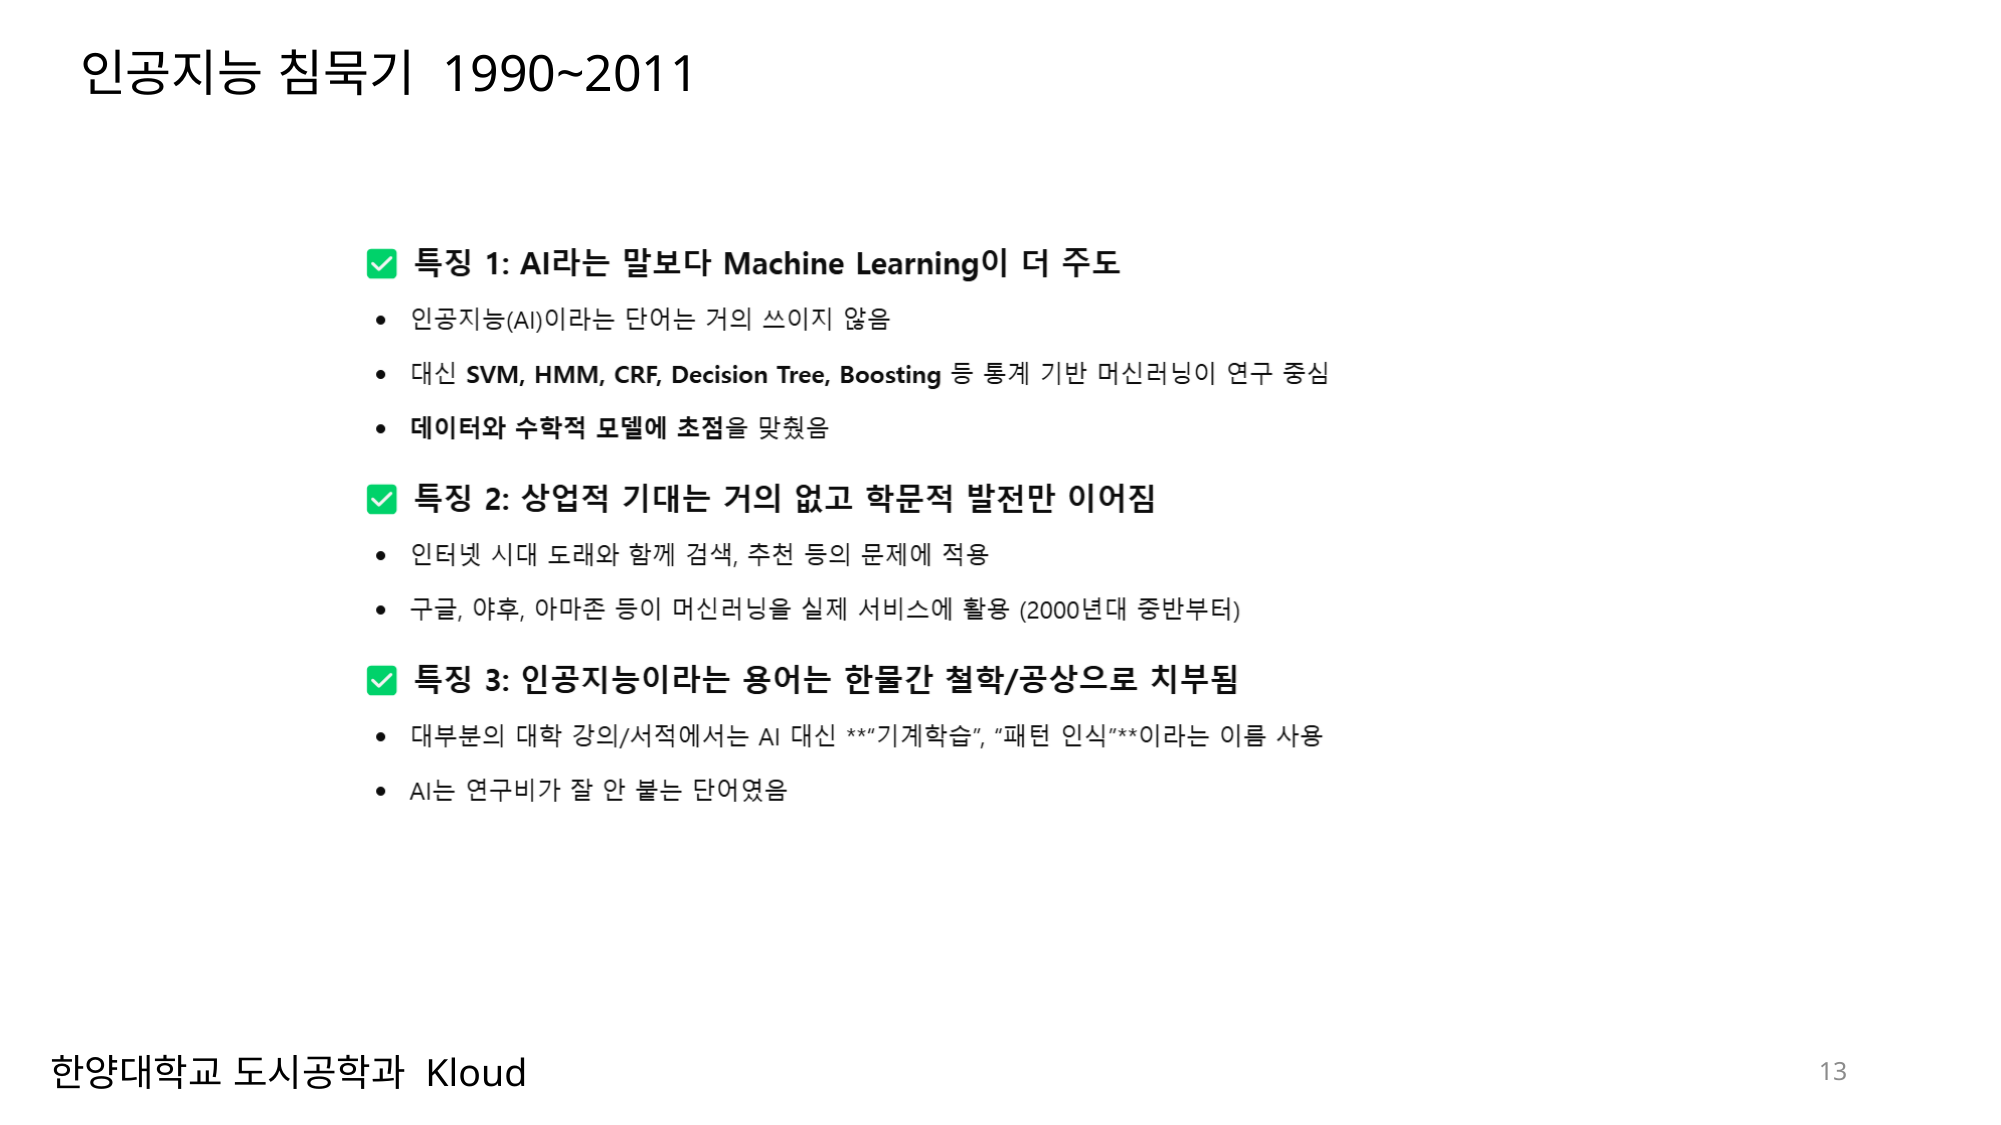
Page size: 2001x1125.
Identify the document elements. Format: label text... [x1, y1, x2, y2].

picture [347, 227, 1359, 837]
text_box 인공지능 침묵기 1990~2011 [65, 33, 714, 109]
slide_number 13 [1412, 1042, 1863, 1103]
